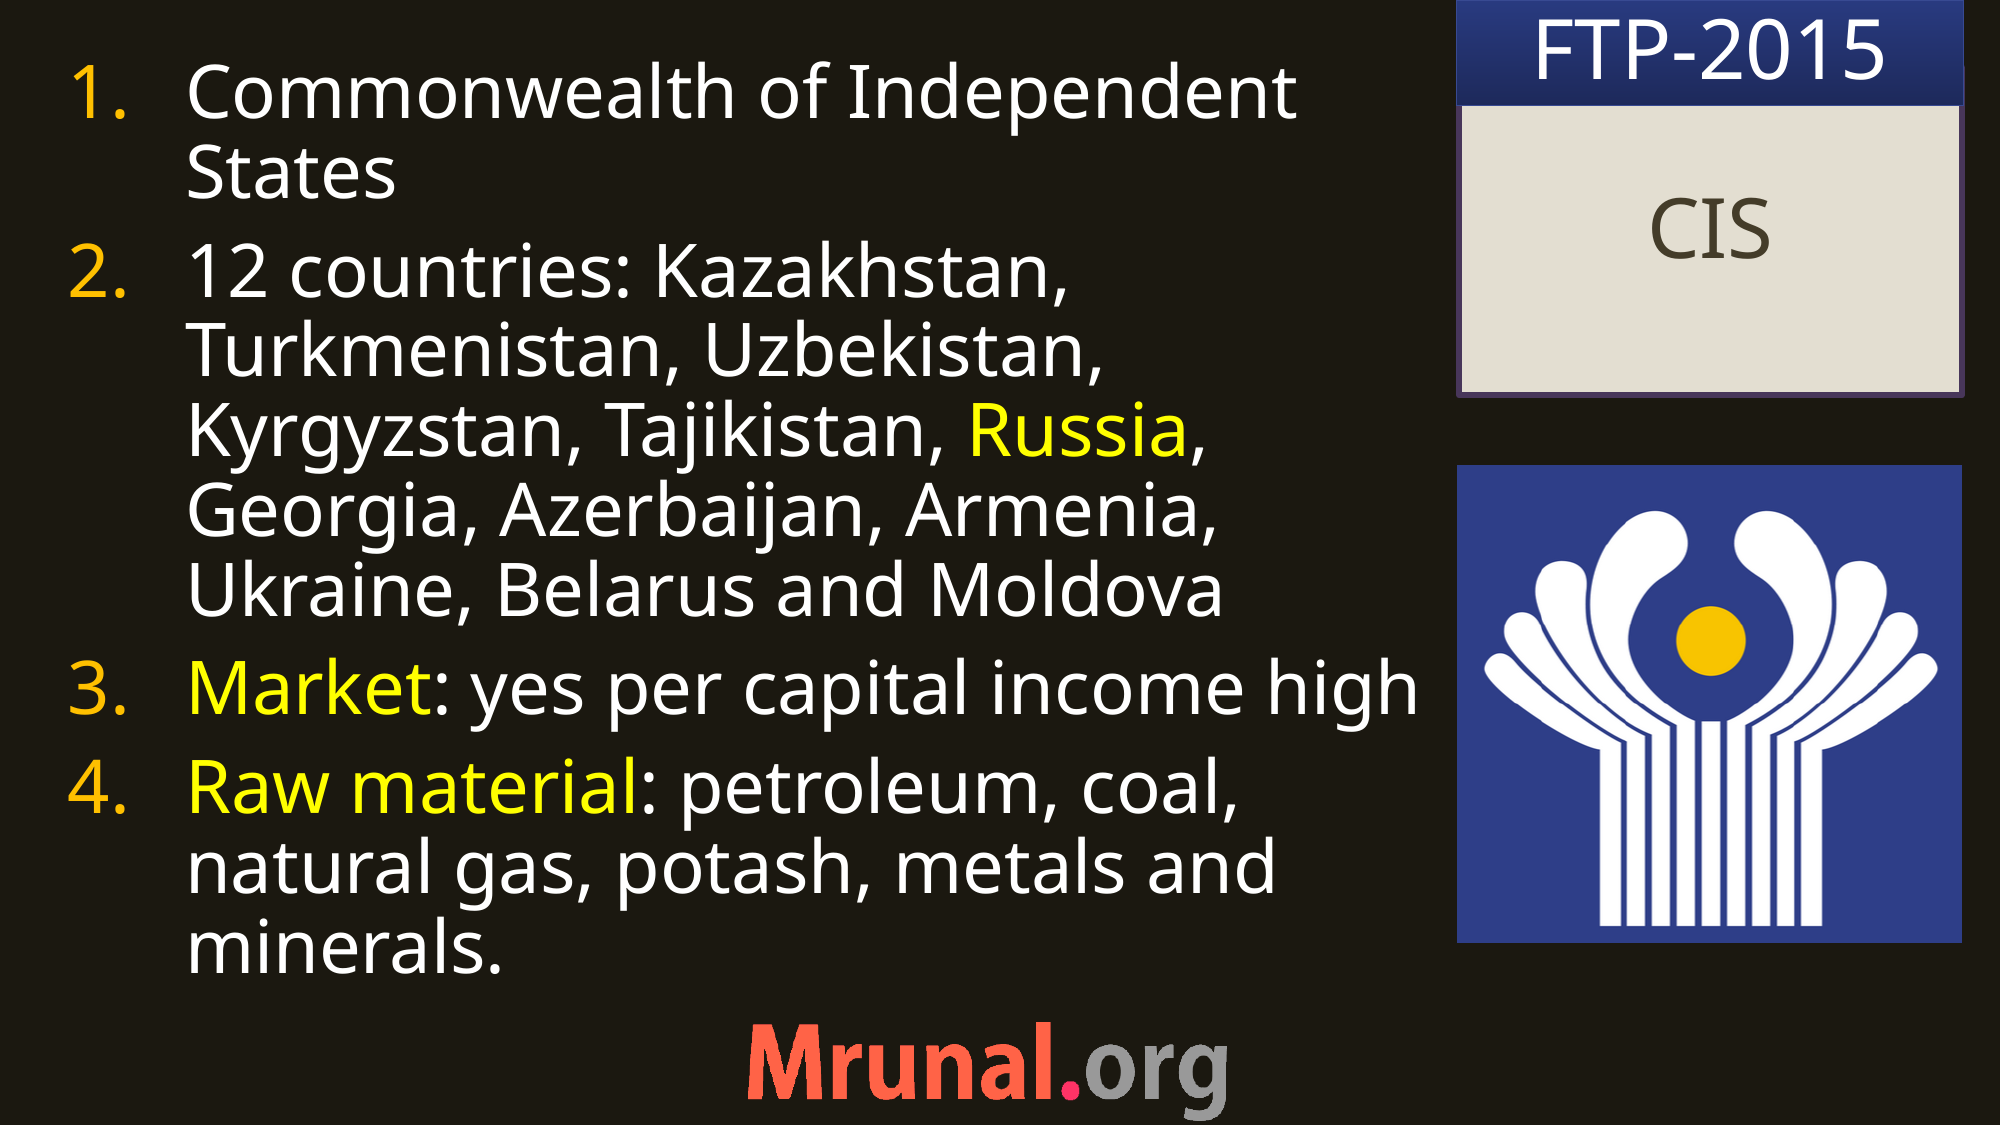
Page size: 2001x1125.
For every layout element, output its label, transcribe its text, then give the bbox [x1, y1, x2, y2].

picture [741, 1014, 1230, 1125]
list FTP-2015 [1456, 0, 1964, 106]
title CIS [1456, 65, 1965, 398]
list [1457, 465, 1962, 944]
list Commonwealth of Independent States 12 countries: Kazakhstan, Turkmenistan, Uzbekistan, Kyrgyzstan, Tajikistan, Russia, Georgia, Azerbaijan, Armenia, Ukraine, Belarus and Moldova Market: yes per capital income high Raw material: petroleum, coal, natural gas, potash, metals and minerals. [52, 47, 1447, 1014]
